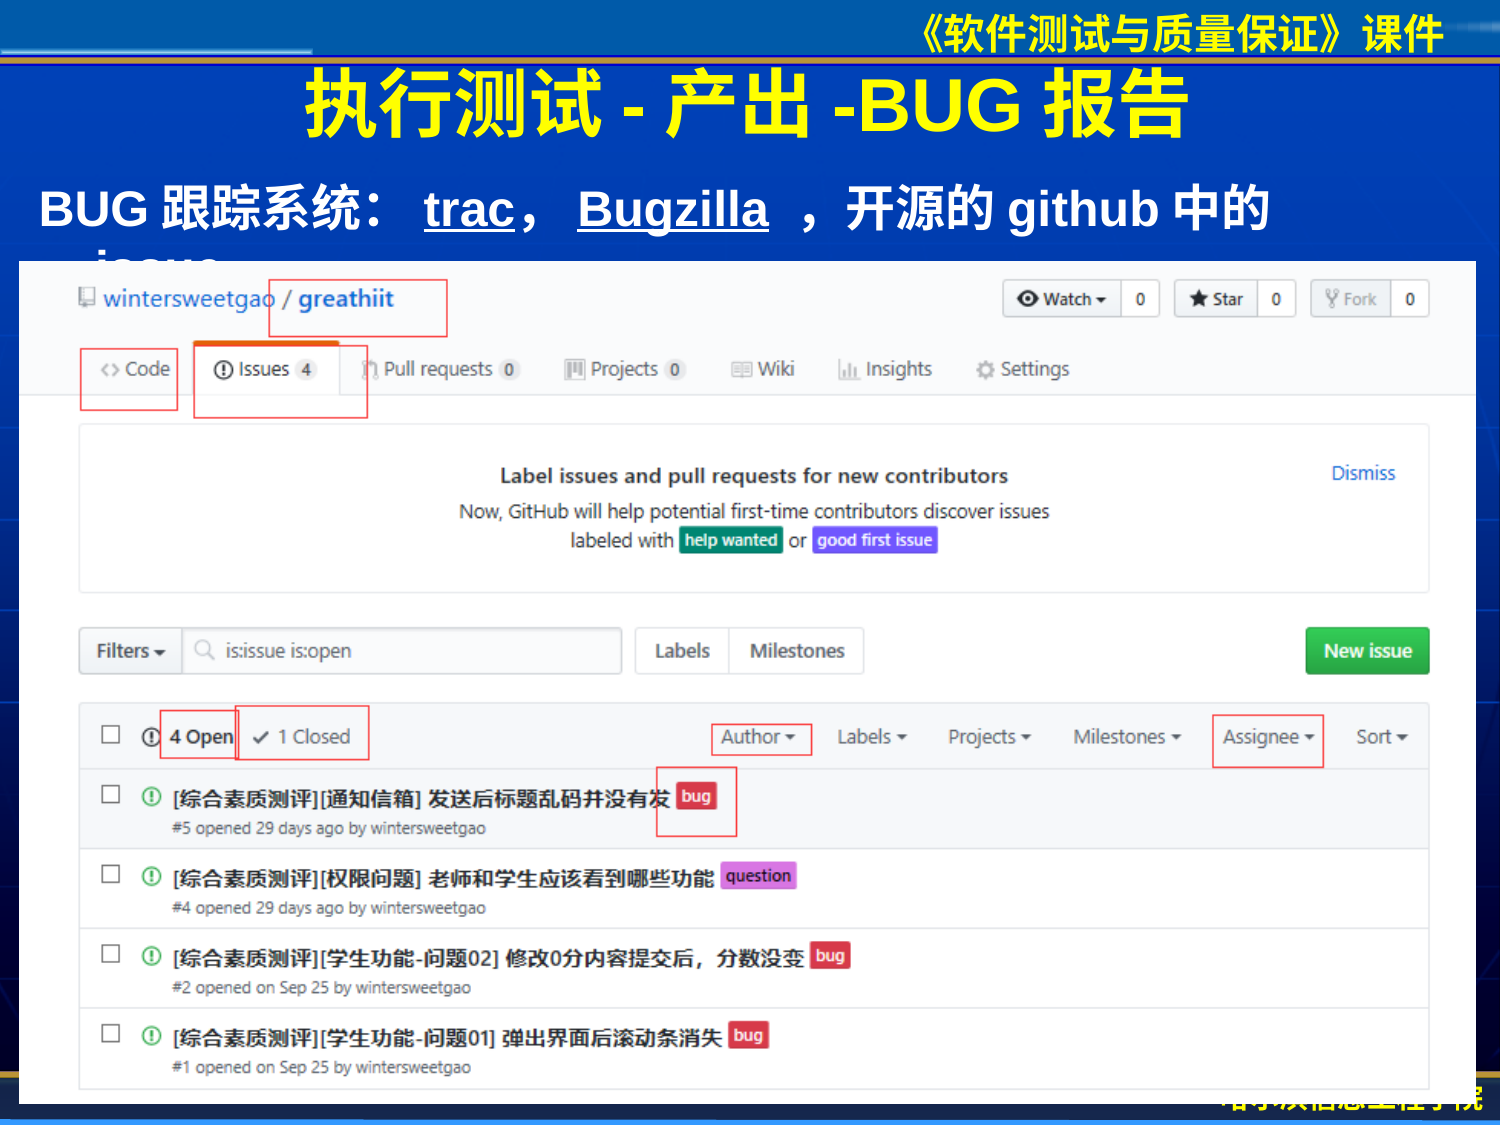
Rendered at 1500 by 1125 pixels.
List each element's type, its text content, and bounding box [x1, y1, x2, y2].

picture [967, 24, 978, 30]
list BUG跟踪系统：trac，Bugzilla ，开源的github中的issue [23, 169, 1425, 260]
picture [1043, 19, 1051, 30]
picture [0, 0, 1500, 55]
picture [0, 66, 1500, 1105]
picture [1257, 20, 1269, 25]
title 执行测试-产出-BUG报告 [47, 30, 1449, 173]
